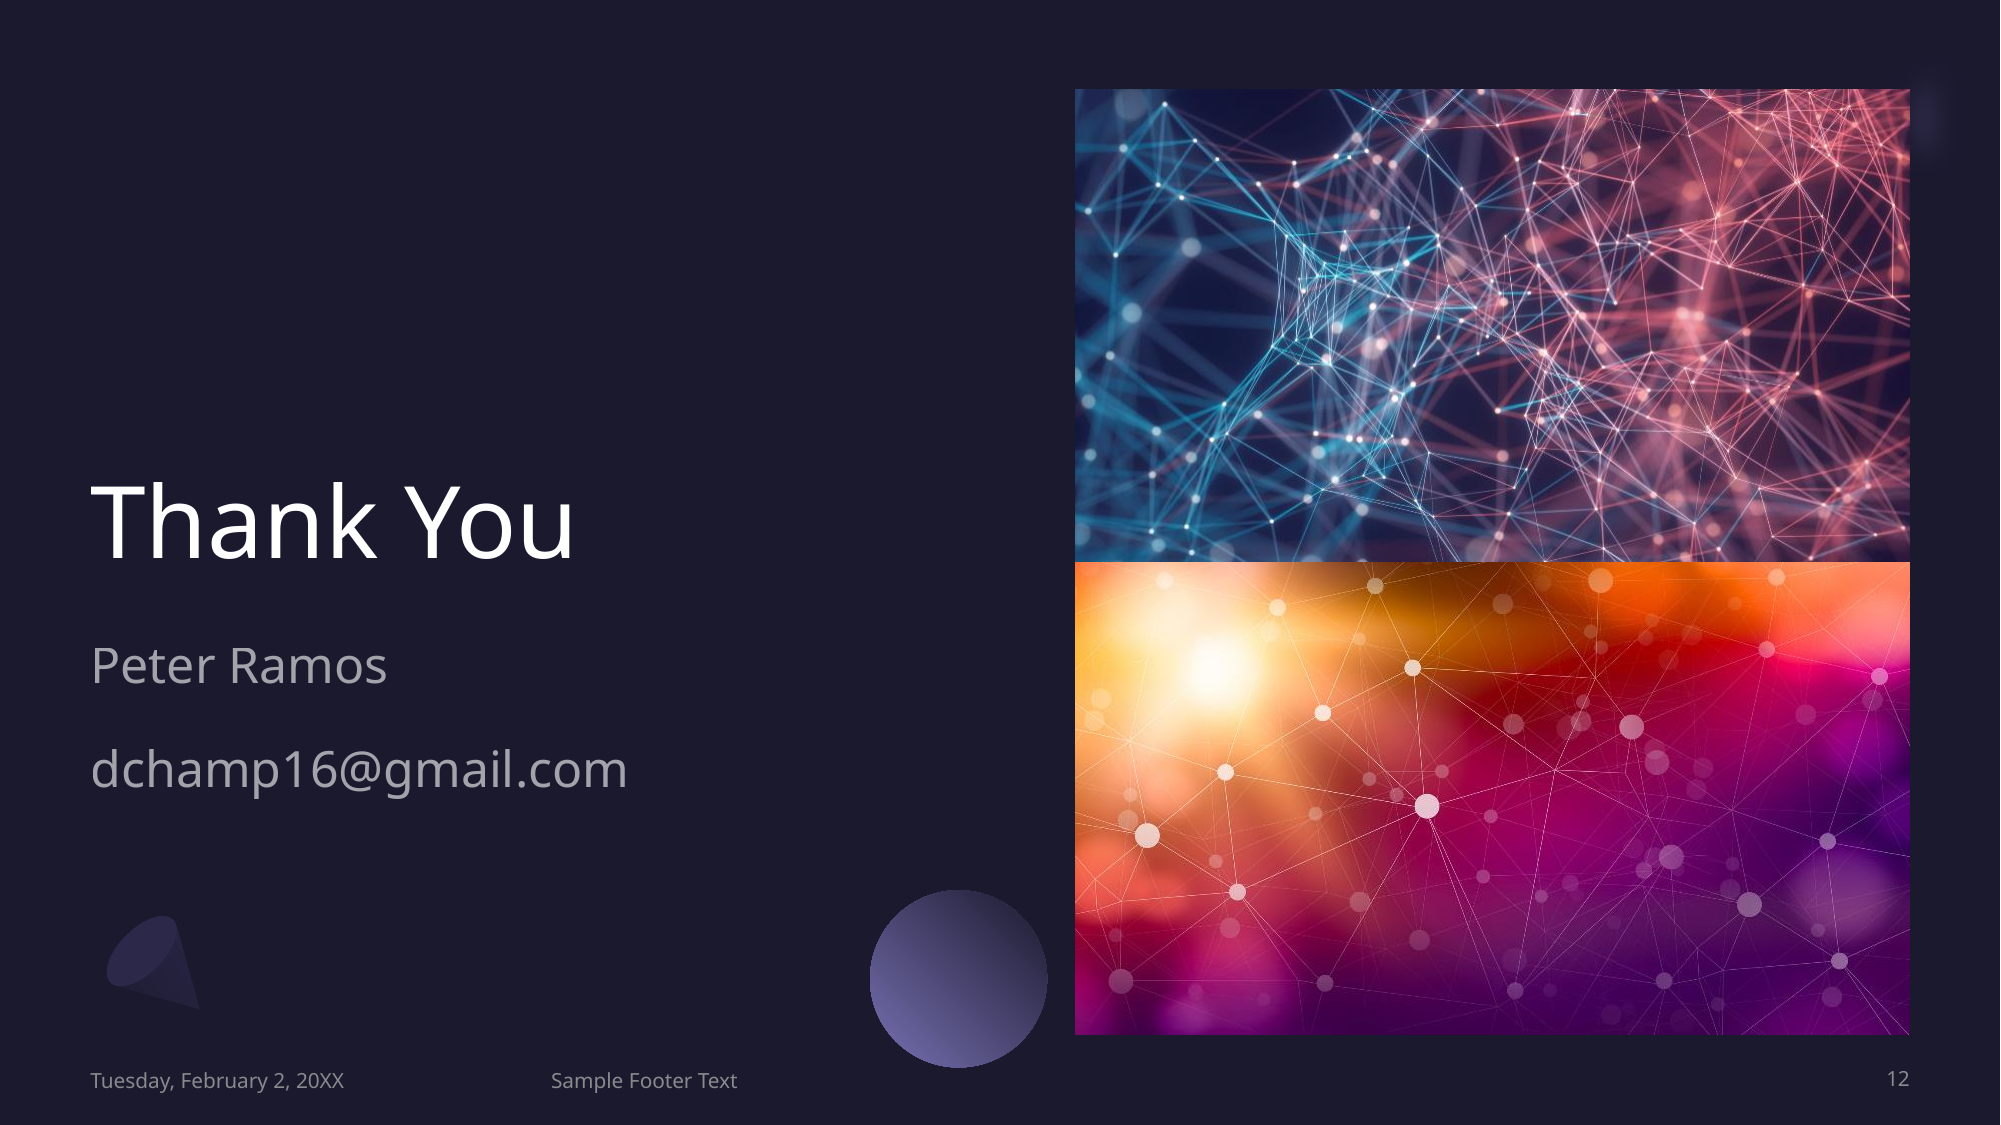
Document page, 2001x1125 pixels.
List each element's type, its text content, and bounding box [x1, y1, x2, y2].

title Thank You [90, 90, 983, 580]
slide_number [90, 1067, 522, 1093]
picture [1075, 89, 1910, 1035]
subtitle Peter Ramos dchamp16@gmail.com [90, 627, 983, 1000]
slide_number 12 [1632, 1067, 1910, 1093]
footer Sample Footer Text [551, 1067, 1598, 1093]
